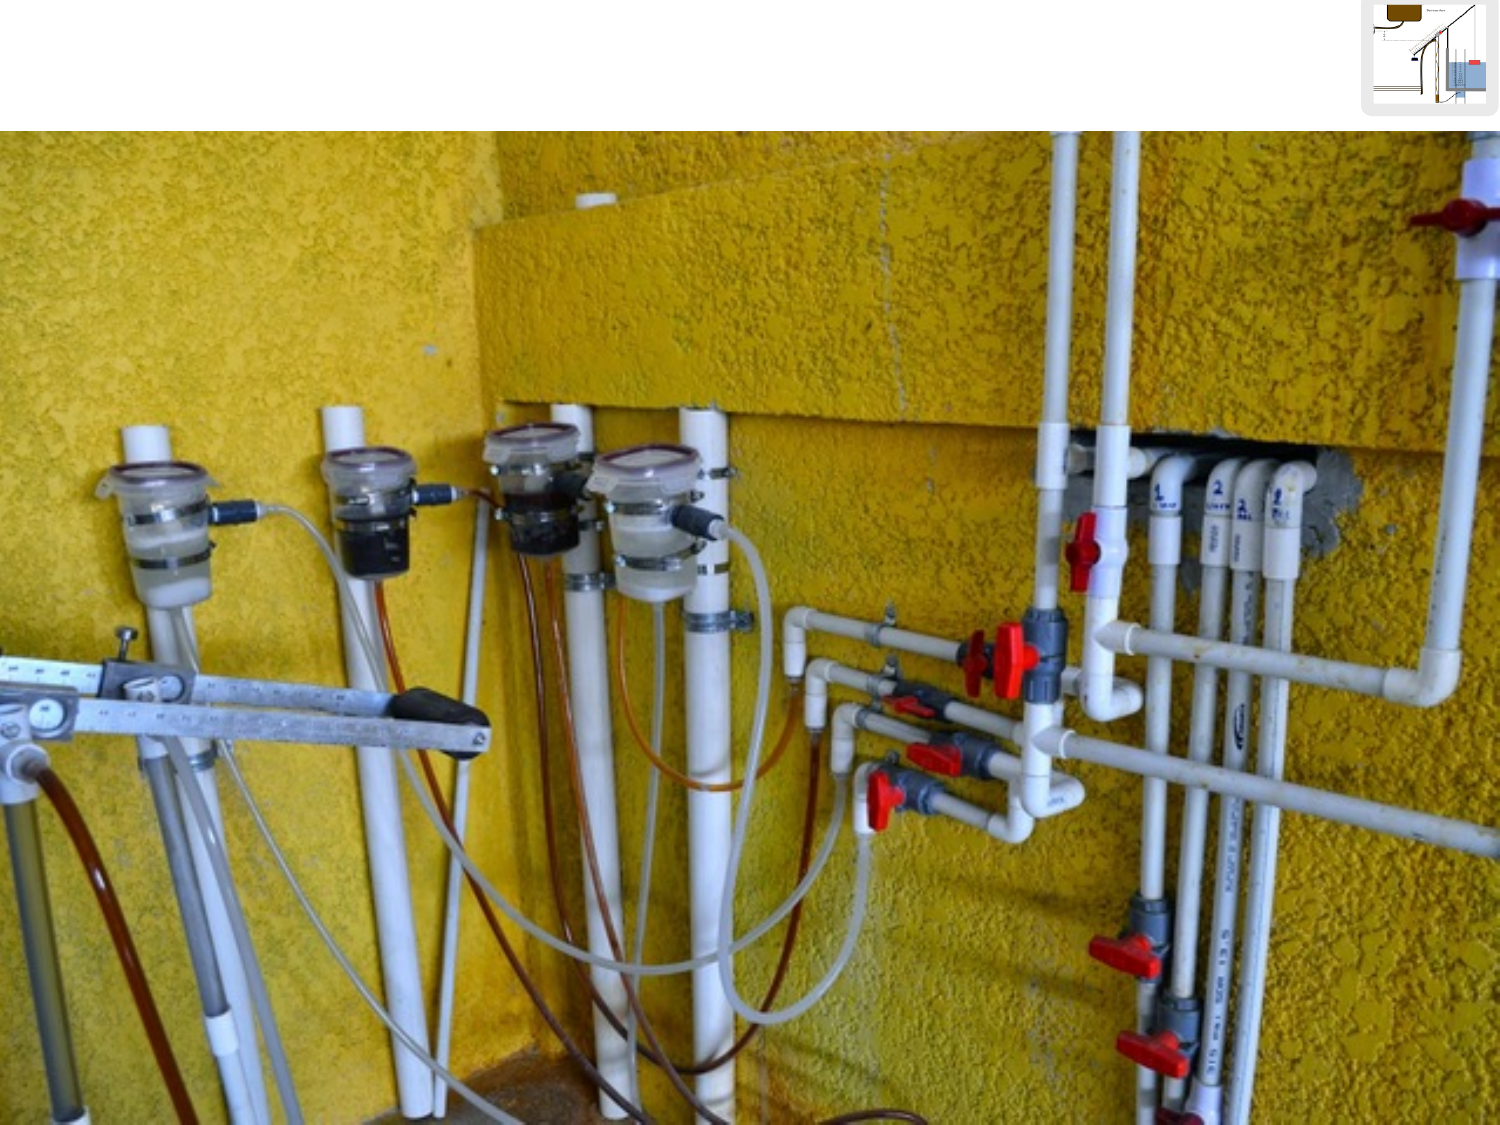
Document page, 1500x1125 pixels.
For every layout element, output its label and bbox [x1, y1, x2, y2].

picture [1367, 0, 1493, 111]
picture [0, 130, 1500, 1125]
